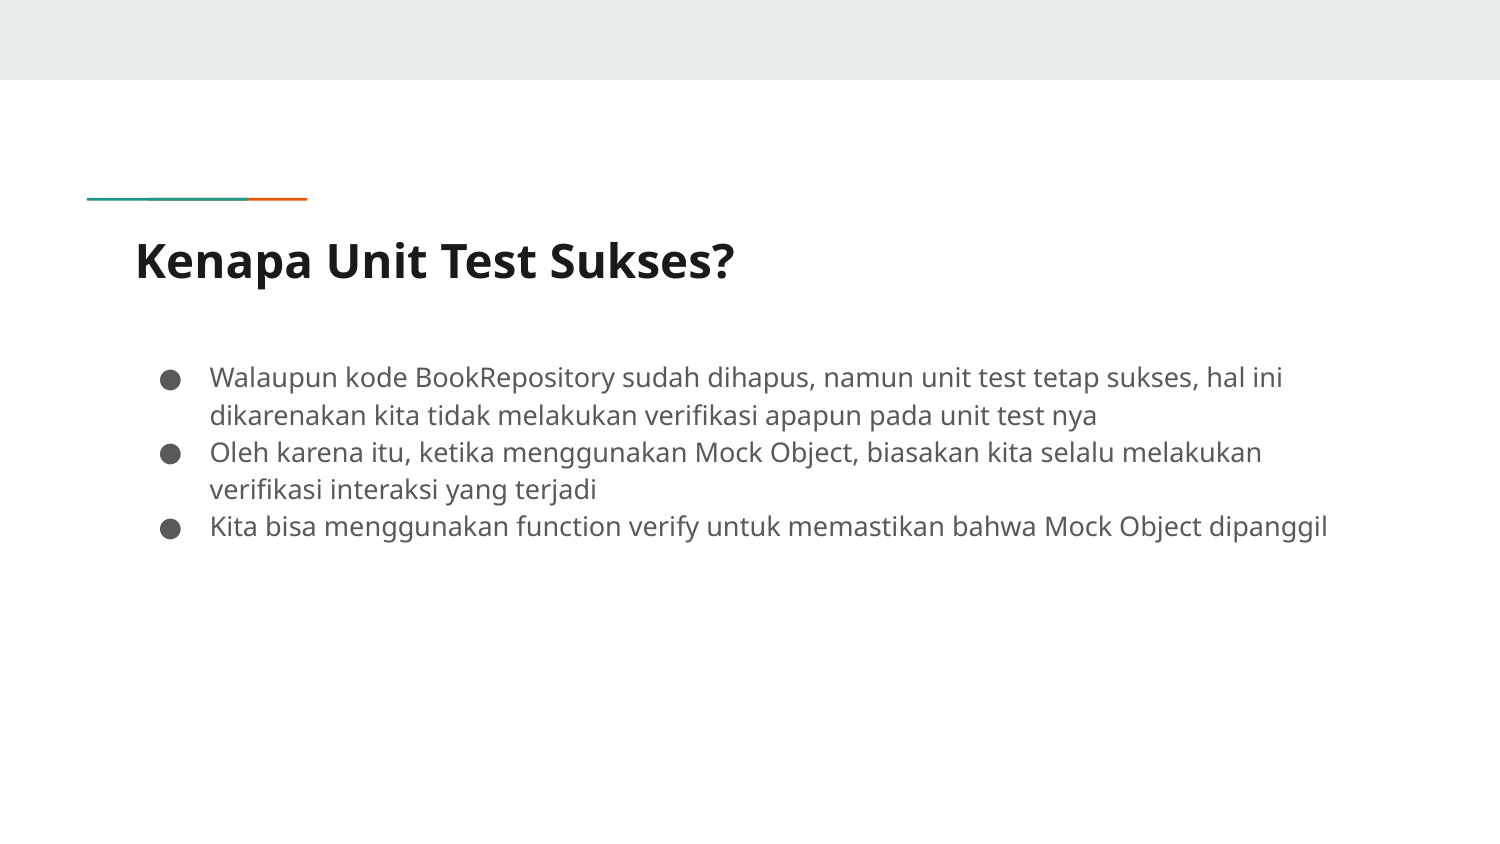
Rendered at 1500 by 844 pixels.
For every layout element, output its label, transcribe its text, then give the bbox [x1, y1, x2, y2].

list Walaupun kode BookRepository sudah dihapus, namun unit test tetap sukses, hal ini dikarenakan kita tidak melakukan verifikasi apapun pada unit test nya Oleh karena itu, ketika menggunakan Mock Object, biasakan kita selalu melakukan verifikasi interaksi yang terjadi Kita bisa menggunakan function verify untuk memastikan bahwa Mock Object dipanggil [119, 341, 1381, 712]
title Kenapa Unit Test Sukses? [119, 216, 1381, 305]
